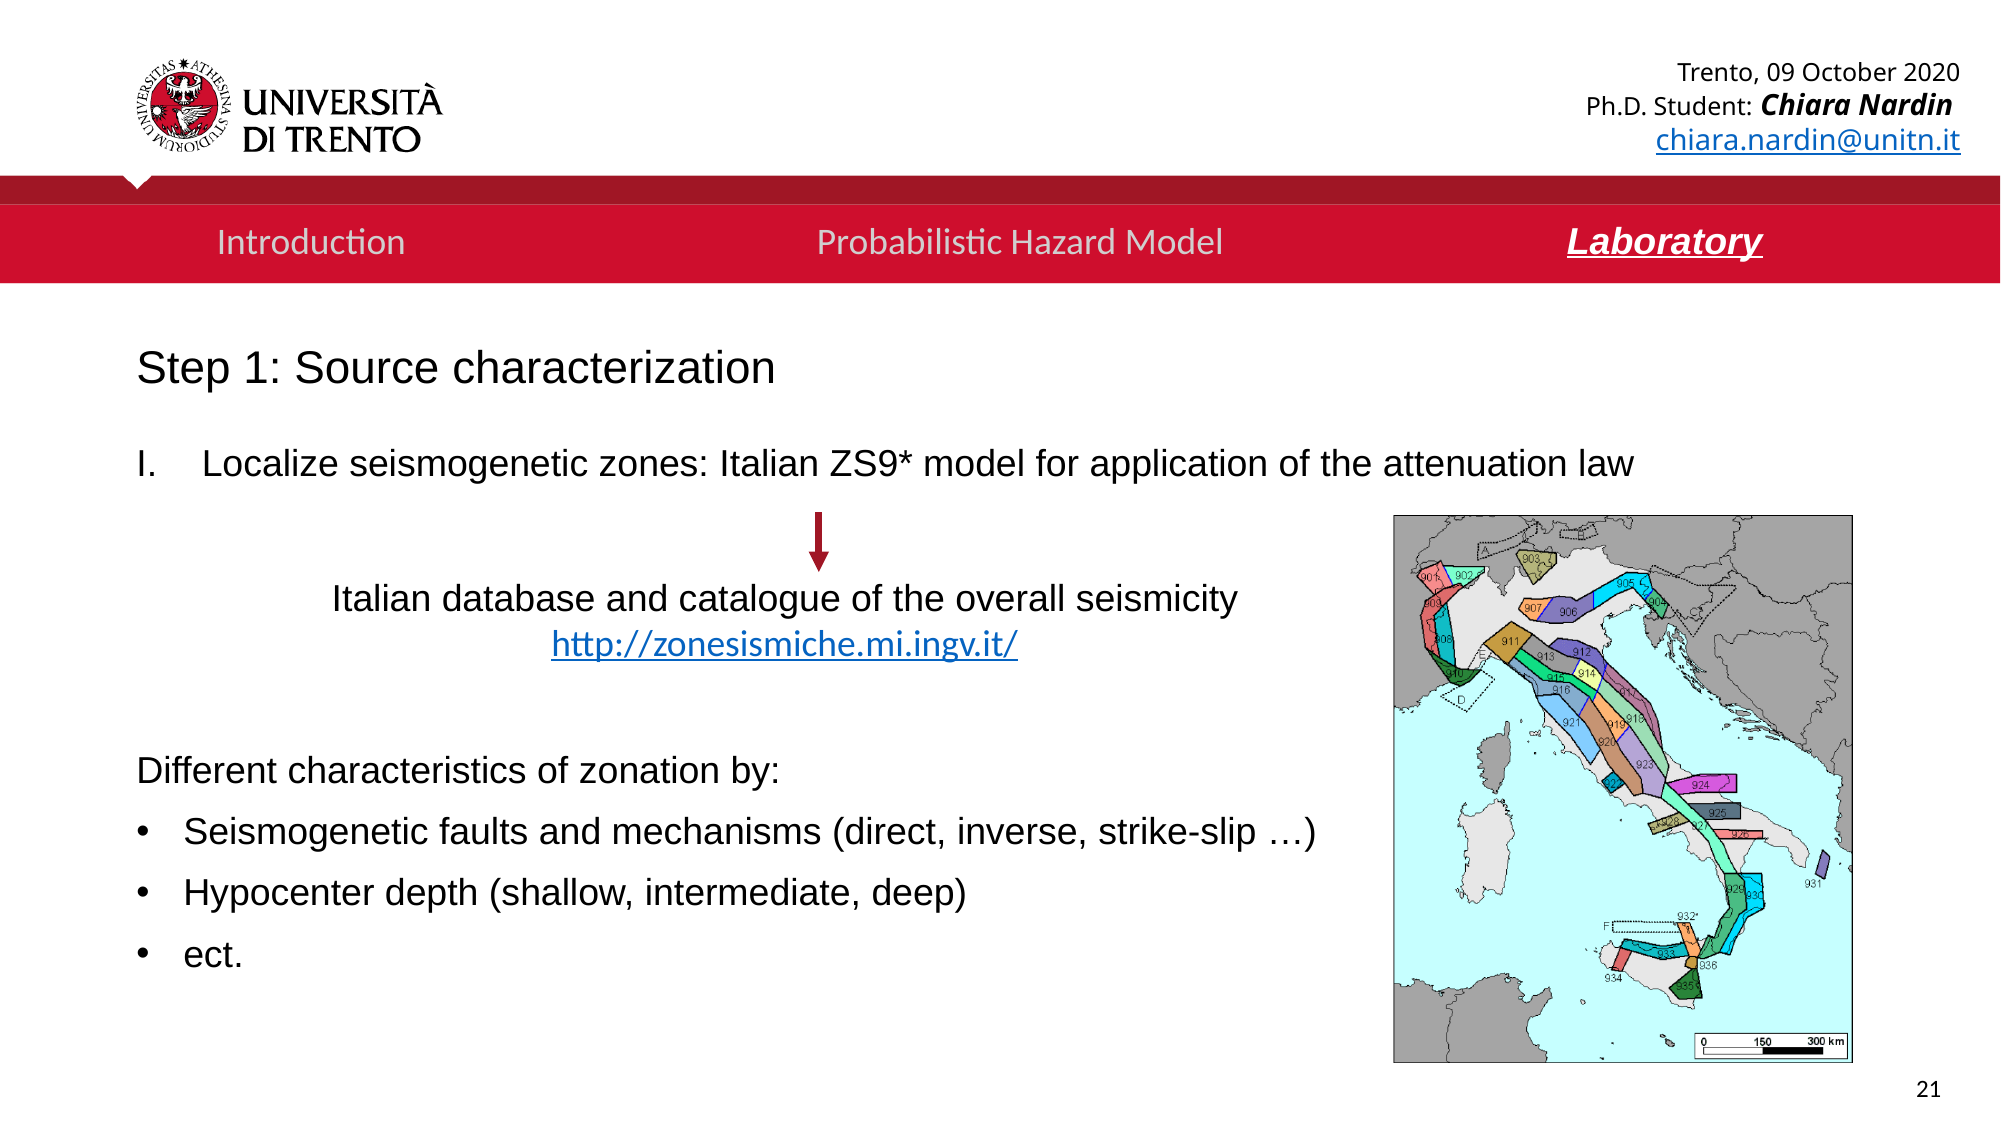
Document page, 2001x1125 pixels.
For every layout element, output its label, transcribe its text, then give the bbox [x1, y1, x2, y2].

text_box Trento, 09 October 2020 Ph.D. Student: Chiara Nardin chiara.nardin@unitn.it [1401, 48, 1976, 169]
list Step 1: Source characterization [121, 336, 1858, 408]
slide_number 21 [1857, 1065, 2000, 1125]
text_box Introduction Probabilistic Hazard Model Laboratory [121, 209, 1858, 280]
text_box Italian database and catalogue of the overall seismicity http://zonesismiche.mi.ingv.it/ [248, 566, 1322, 672]
list Localize seismogenetic zones: Italian ZS9* model for application of the attenuation law Different characteristics of zonation by: Seismogenetic faults and mechanisms (direct, inverse, strike-slip …) Hypocenter depth (shallow, intermediate, deep) ect. [121, 437, 1858, 1075]
picture [0, 0, 2001, 1125]
